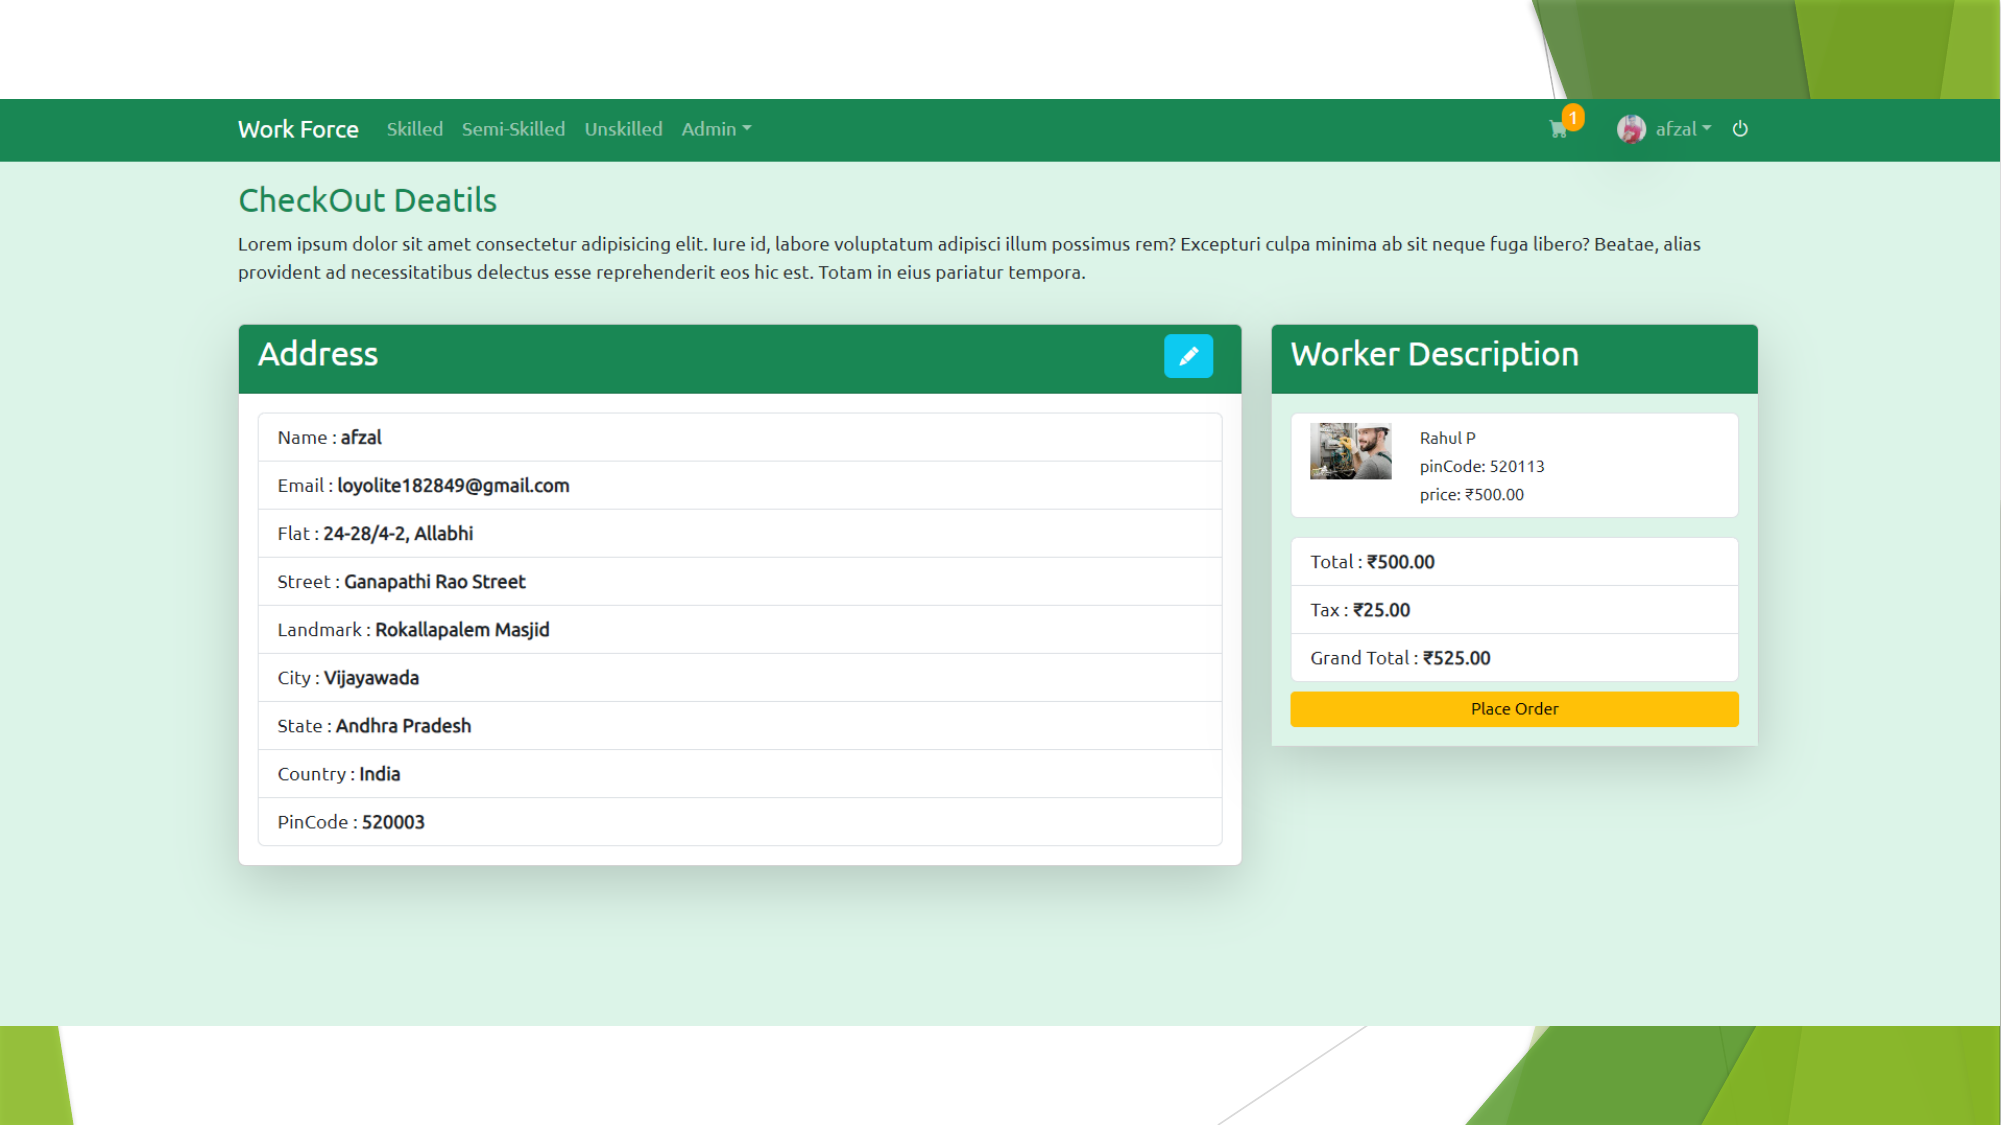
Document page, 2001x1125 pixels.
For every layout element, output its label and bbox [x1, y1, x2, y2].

picture [0, 99, 2000, 1026]
